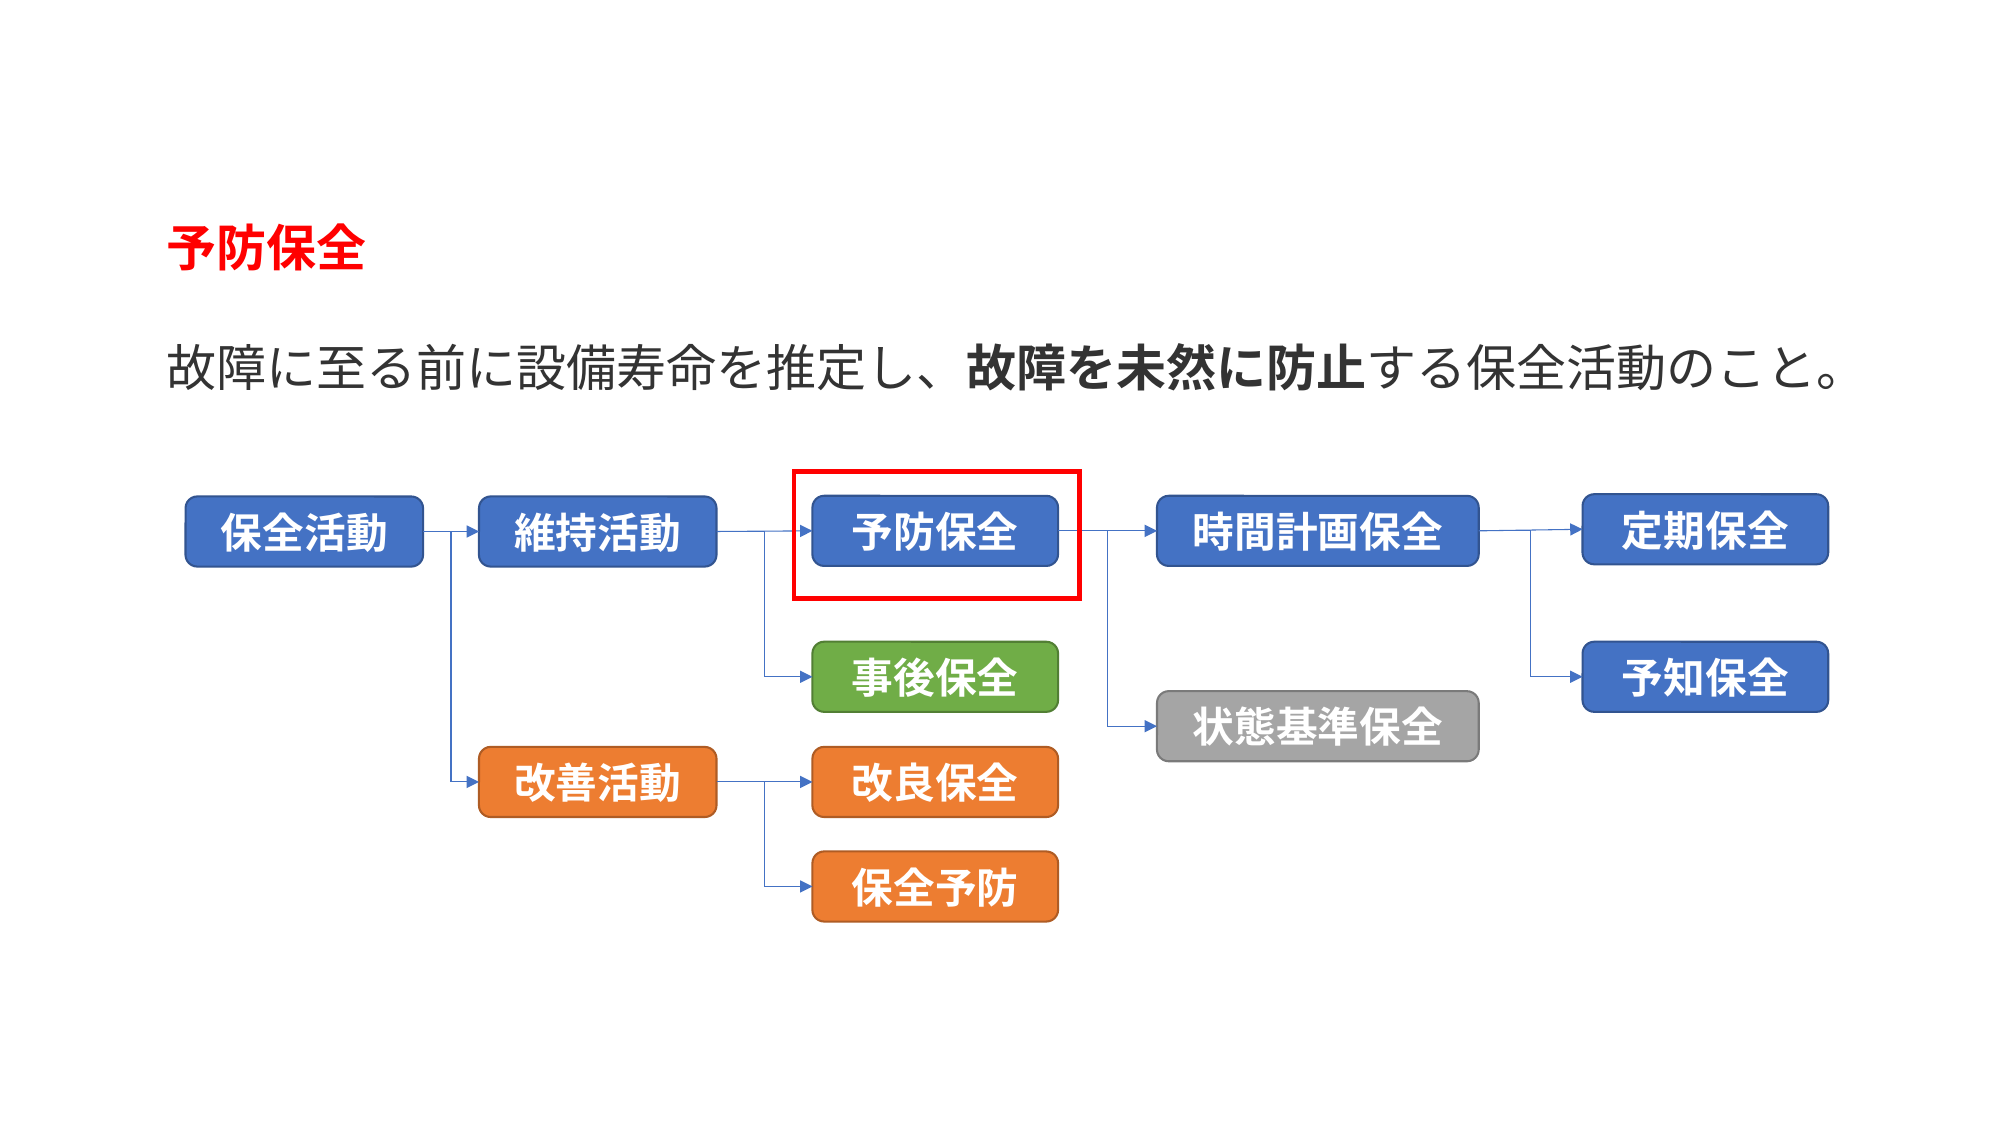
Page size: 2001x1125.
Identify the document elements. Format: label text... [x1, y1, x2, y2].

text_box 状態基準保全 [1155, 690, 1480, 763]
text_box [716, 531, 813, 677]
text_box 定期保全 [1581, 493, 1830, 566]
text_box 改善活動 [477, 745, 718, 819]
text_box 維持活動 [477, 495, 718, 568]
text_box 保全活動 [184, 495, 425, 568]
text_box 時間計画保全 [1155, 494, 1480, 567]
text_box 事後保全 [811, 640, 1058, 713]
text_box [716, 783, 813, 887]
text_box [1058, 530, 1158, 727]
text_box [422, 531, 479, 782]
text_box 予知保全 [1581, 640, 1830, 713]
text_box [793, 470, 1080, 600]
text_box 保全予防 [811, 850, 1060, 923]
text_box 改良保全 [811, 745, 1060, 819]
text_box 予防保全 故障に至る前に設備寿命を推定し、故障を未然に防止する保全活動のこと。 [151, 208, 1865, 404]
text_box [1478, 530, 1583, 677]
